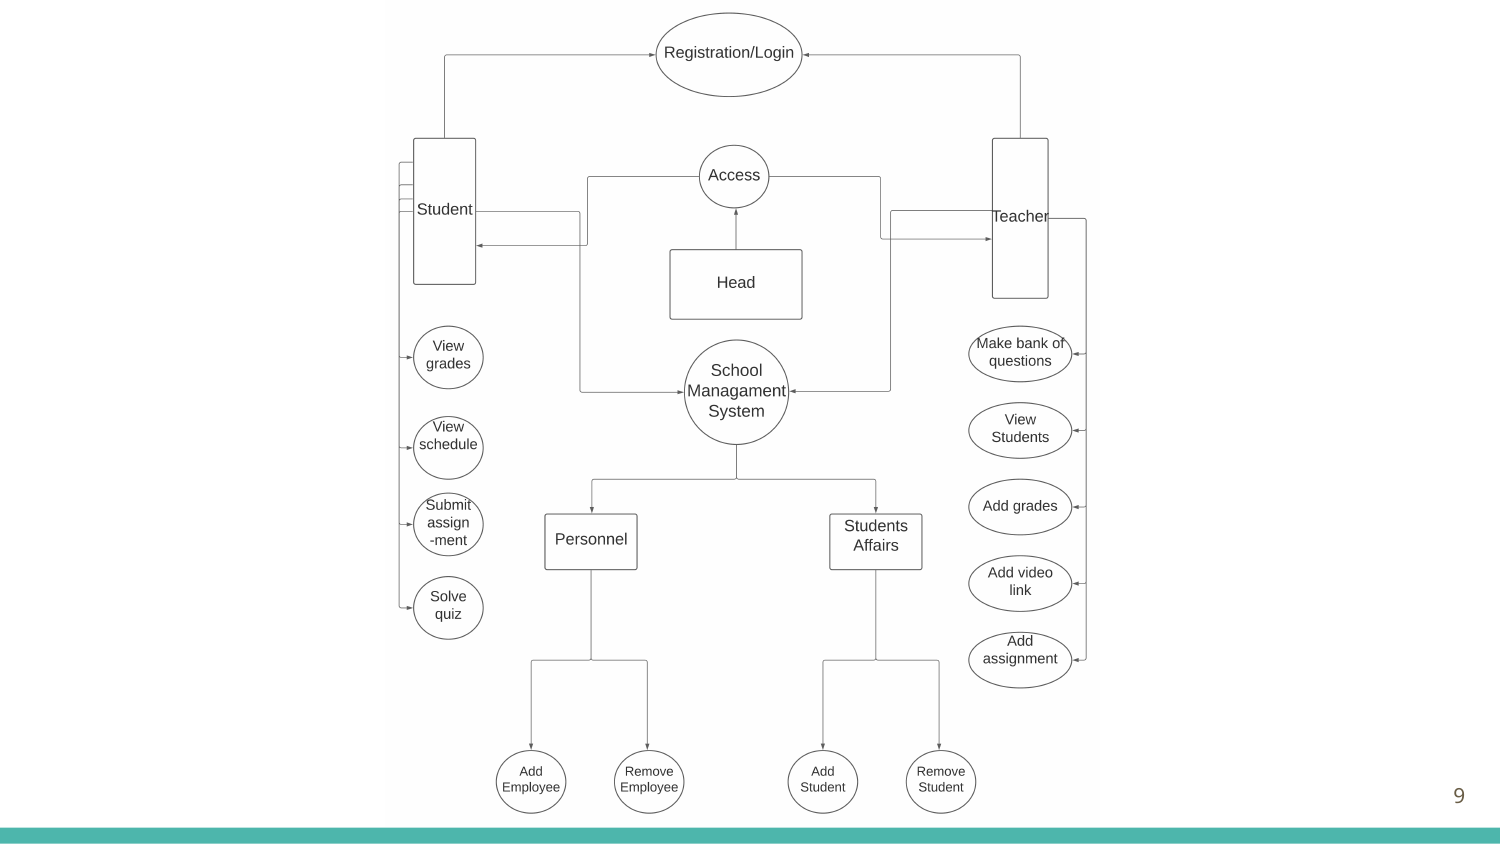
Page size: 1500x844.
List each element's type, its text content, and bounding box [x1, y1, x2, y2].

picture [384, 0, 1100, 827]
text_box <number> [1389, 764, 1480, 830]
